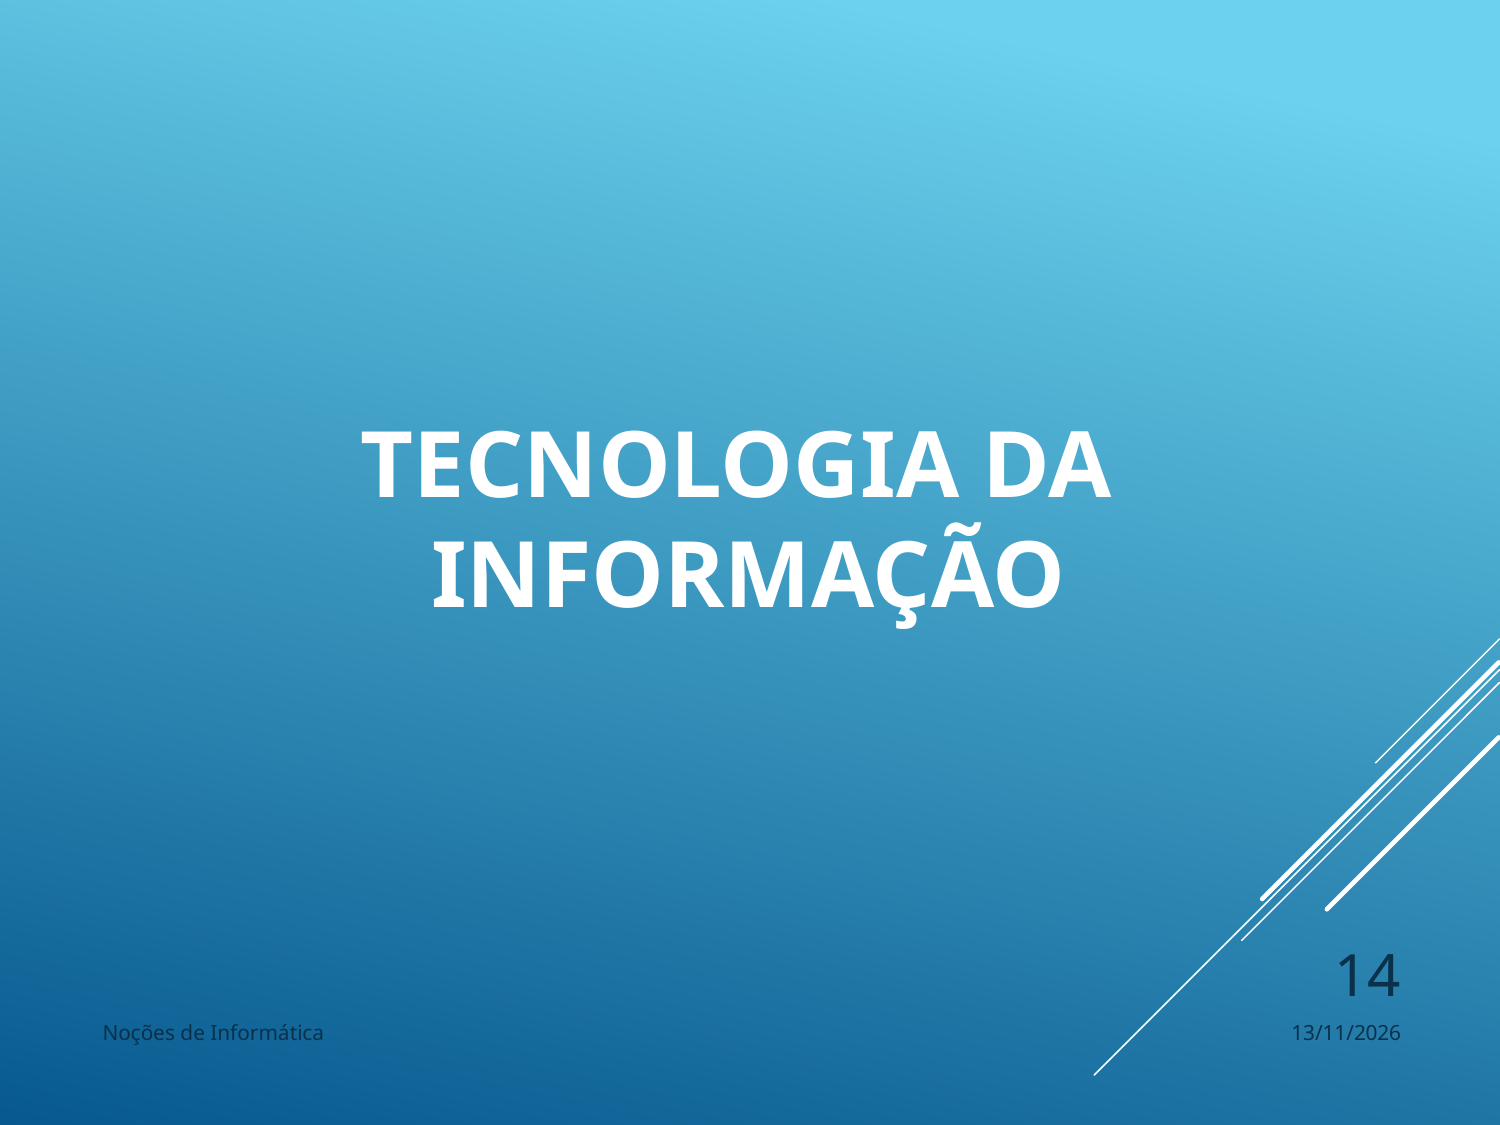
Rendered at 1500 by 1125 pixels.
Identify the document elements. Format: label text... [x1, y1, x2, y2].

text_box TECNOLOGIA DA INFORMAÇÃO [91, 398, 1407, 634]
footer Noções de Informática [87, 1012, 1041, 1073]
slide_number 14 [1275, 915, 1416, 1025]
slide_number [1218, 1012, 1416, 1073]
